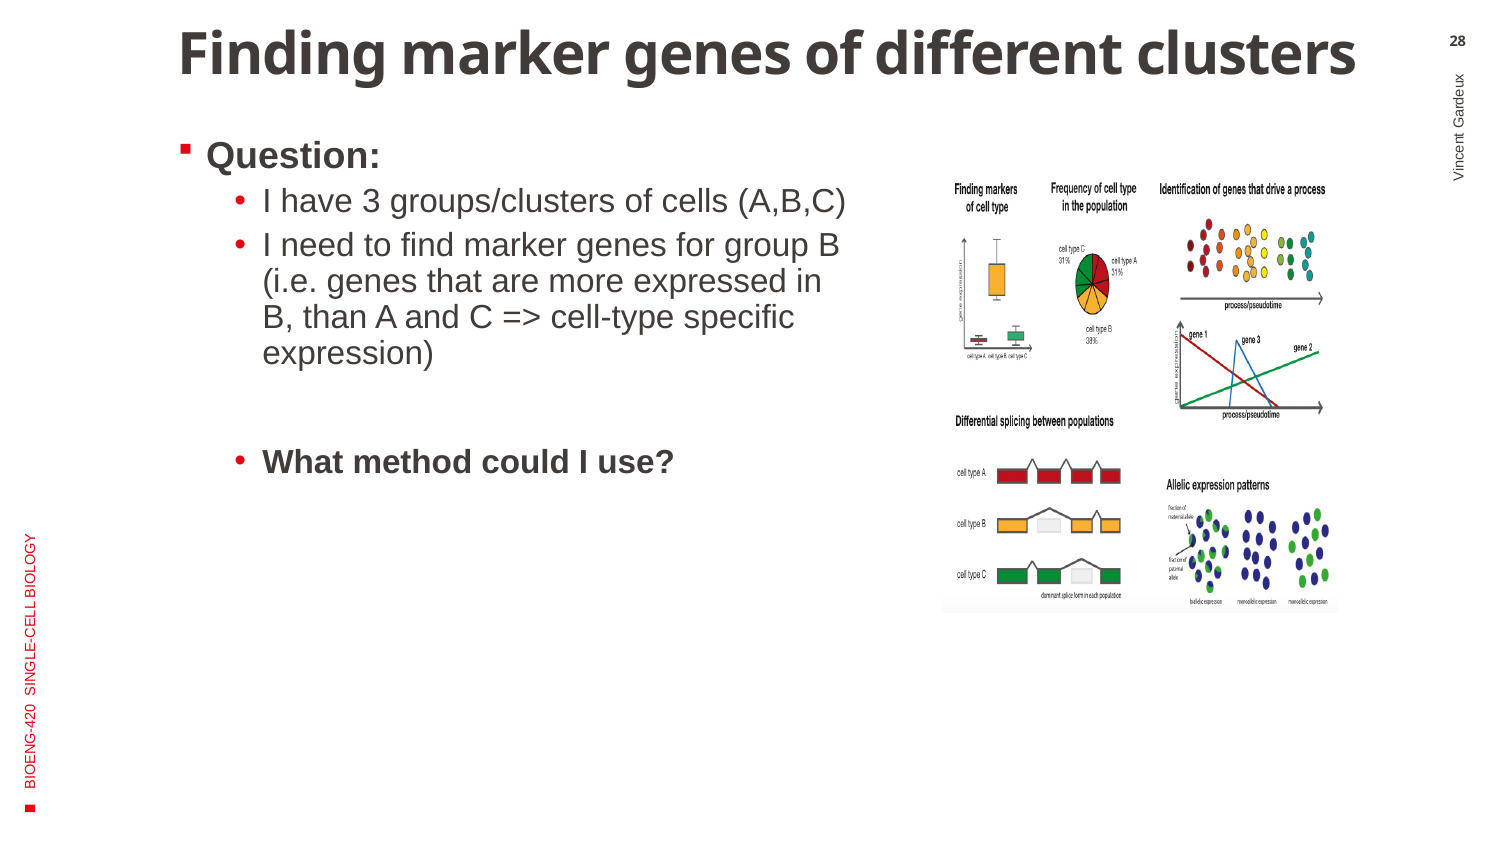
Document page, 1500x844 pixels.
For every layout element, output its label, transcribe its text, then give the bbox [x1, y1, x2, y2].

slide_number 28 [1415, 32, 1500, 59]
list Question: I have 3 groups/clusters of cells (A,B,C) I need to find marker genes for group B (i.e. genes that are more expressed in B, than A and C => cell-type specific expression) What method could I use? [148, 128, 865, 813]
footer Vincent Gardeux [1415, 59, 1500, 641]
picture [941, 174, 1339, 613]
slide_number BIOENG-420 SINGLE-CELL BIOLOGY [0, 256, 60, 805]
title Finding marker genes of different clusters [148, 29, 1405, 100]
